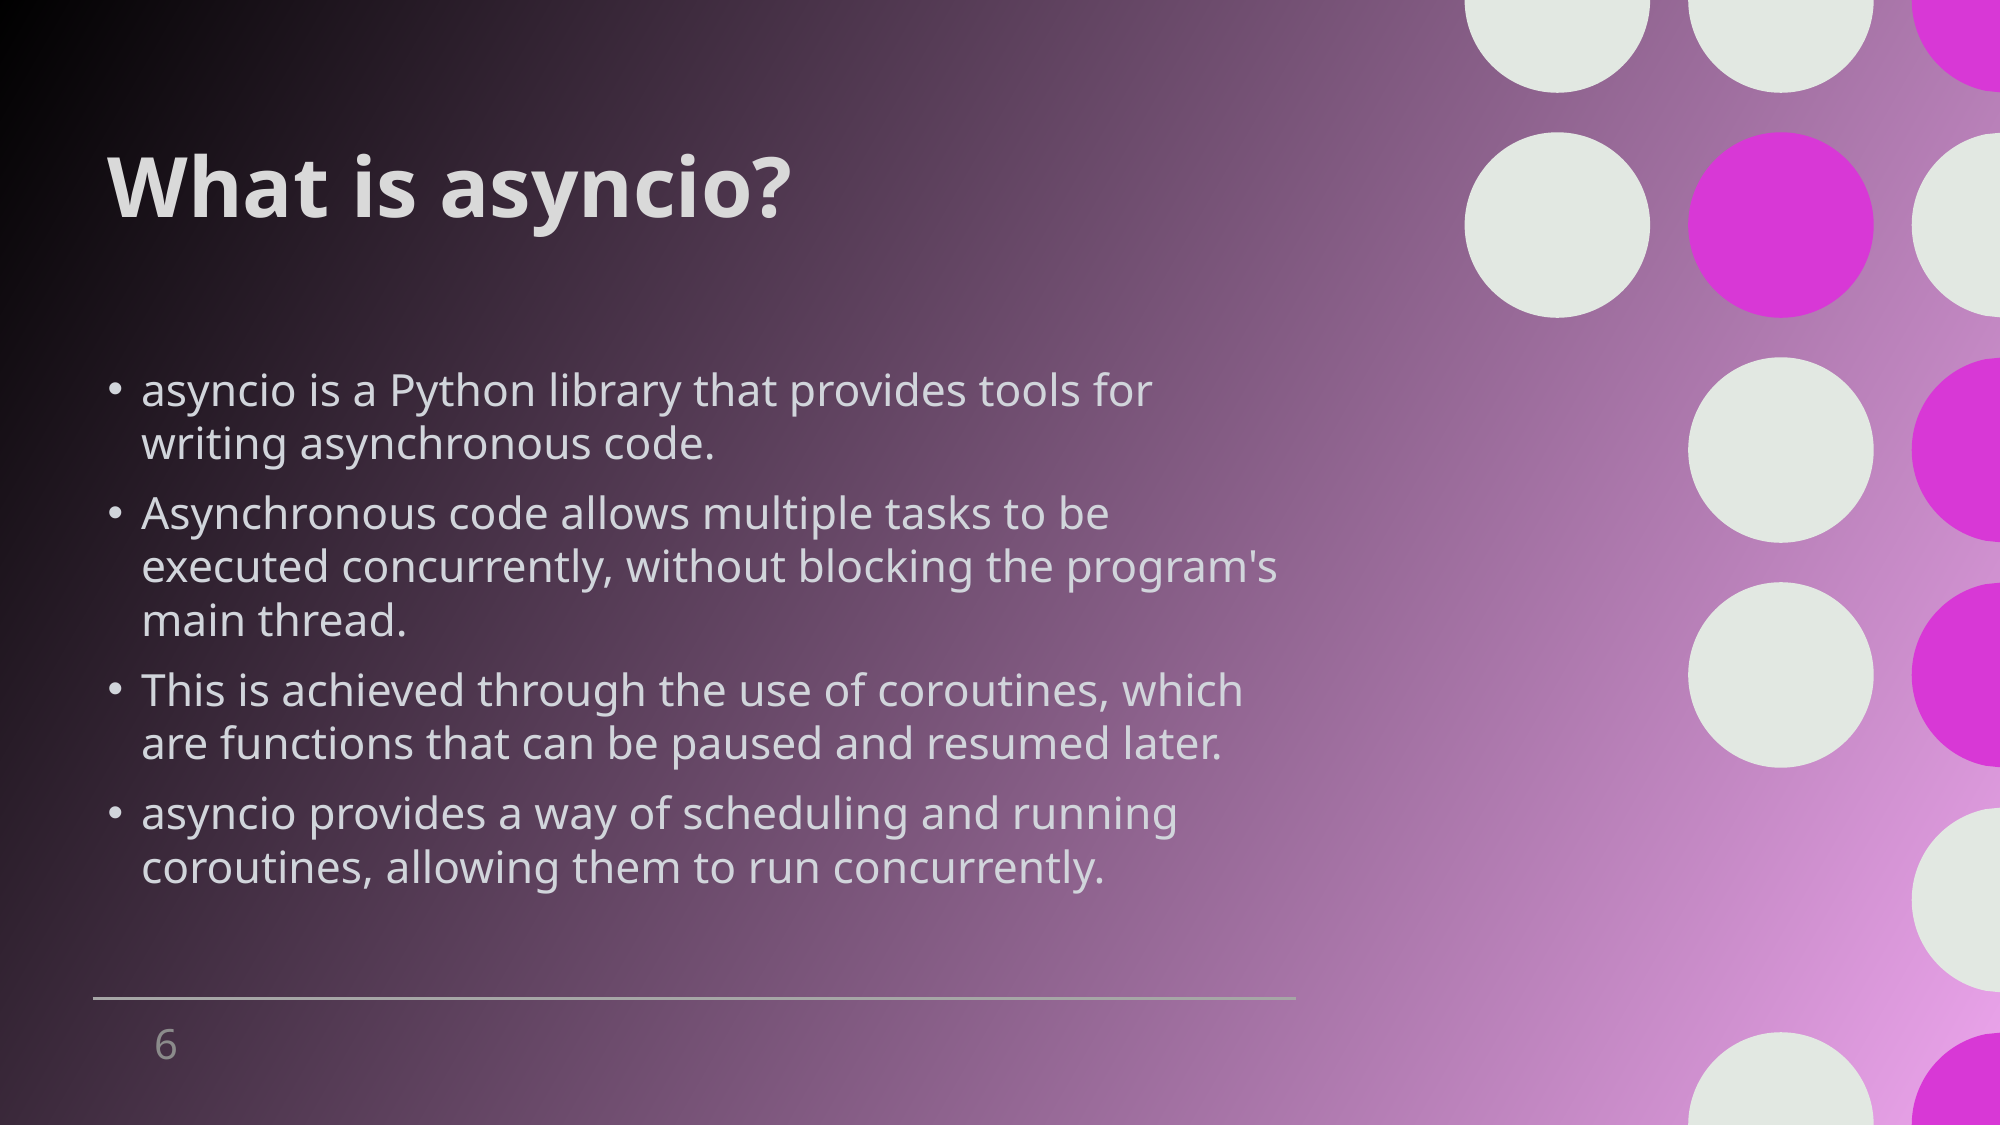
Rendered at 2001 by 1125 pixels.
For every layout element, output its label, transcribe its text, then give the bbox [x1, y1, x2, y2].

list asyncio is a Python library that provides tools for writing asynchronous code. Asynchronous code allows multiple tasks to be executed concurrently, without blocking the program's main thread. This is achieved through the use of coroutines, which are functions that can be paused and resumed later. asyncio provides a way of scheduling and running coroutines, allowing them to run concurrently. [92, 354, 1297, 946]
slide_number 6 [59, 1016, 193, 1077]
title What is asyncio? [92, 126, 1297, 335]
